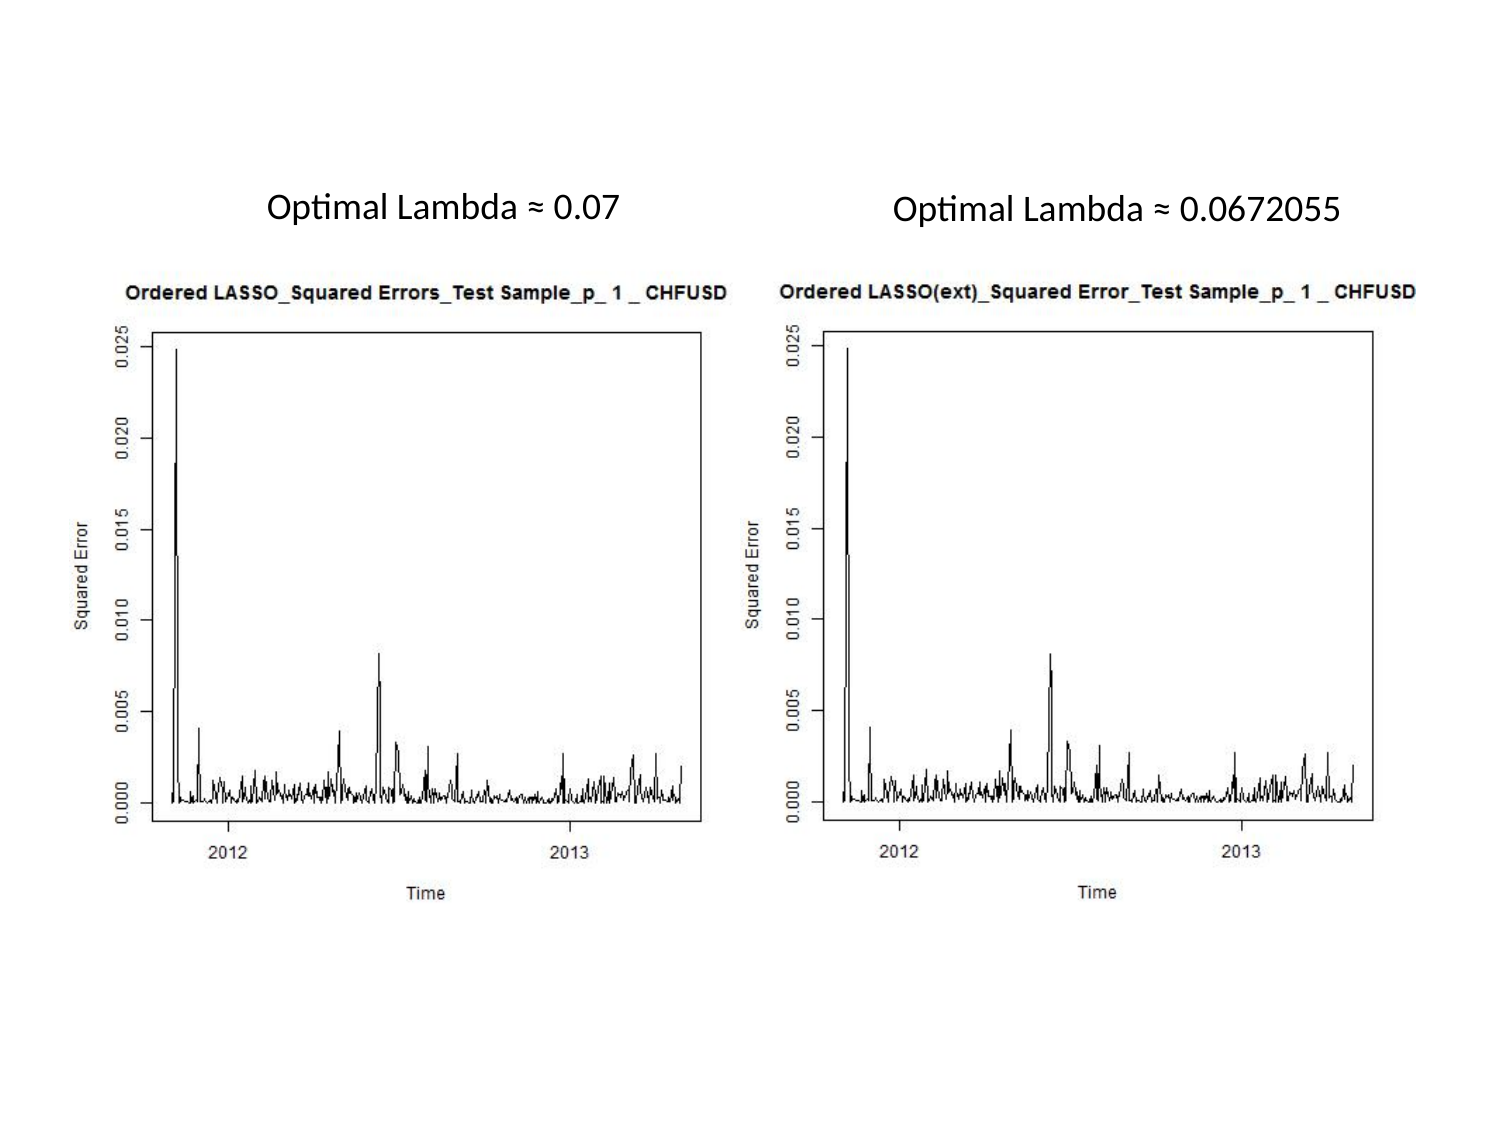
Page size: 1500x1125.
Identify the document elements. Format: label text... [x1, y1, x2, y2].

picture [68, 248, 1416, 926]
text_box Optimal Lambda ≈ 0.0672055 [878, 176, 1357, 237]
text_box Optimal Lambda ≈ 0.07 [252, 174, 636, 235]
